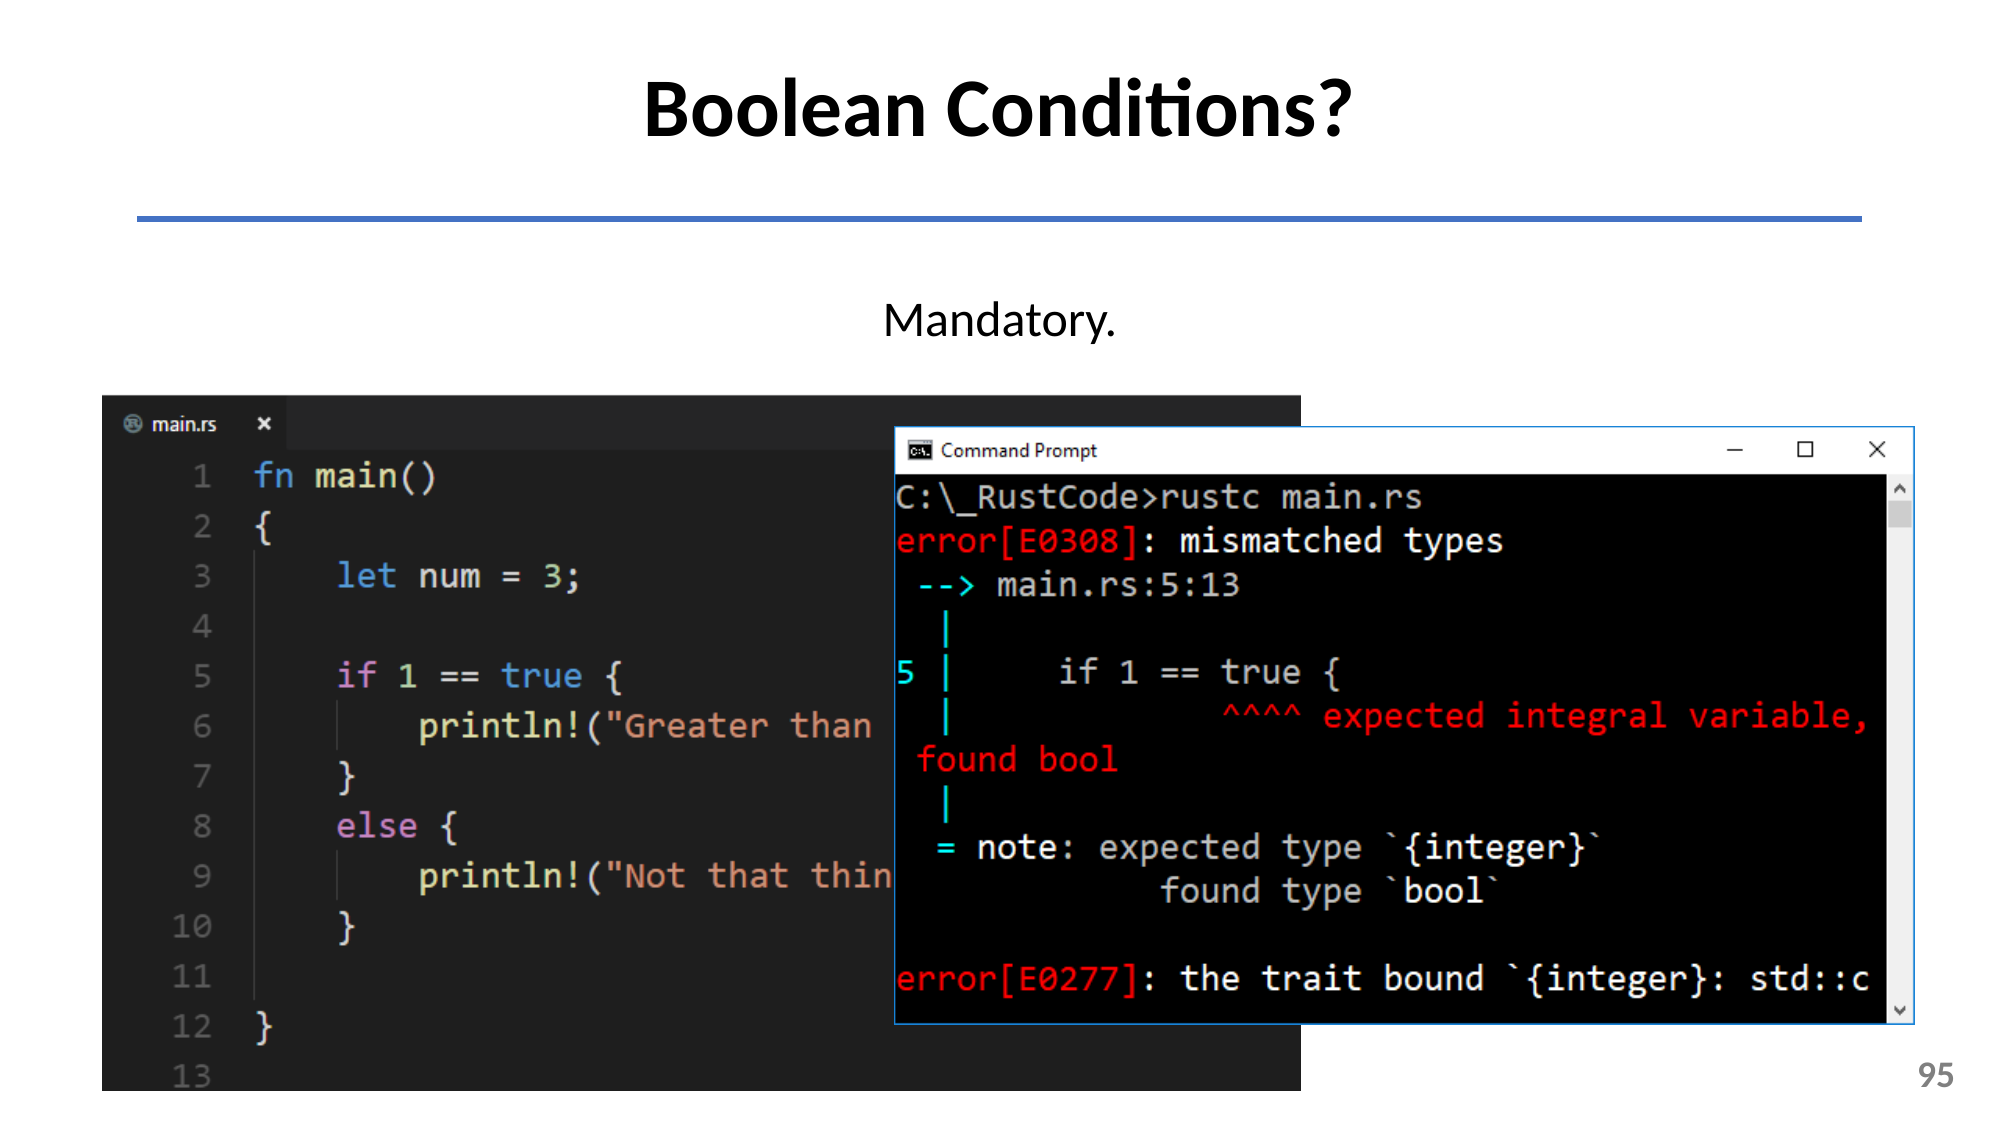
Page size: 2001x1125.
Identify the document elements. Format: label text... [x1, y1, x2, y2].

text_box Mandatory. [432, 279, 1568, 354]
text_box Boolean Conditions? [137, 1, 1863, 218]
picture [102, 394, 1915, 1091]
slide_number 95 [1520, 1042, 1970, 1103]
